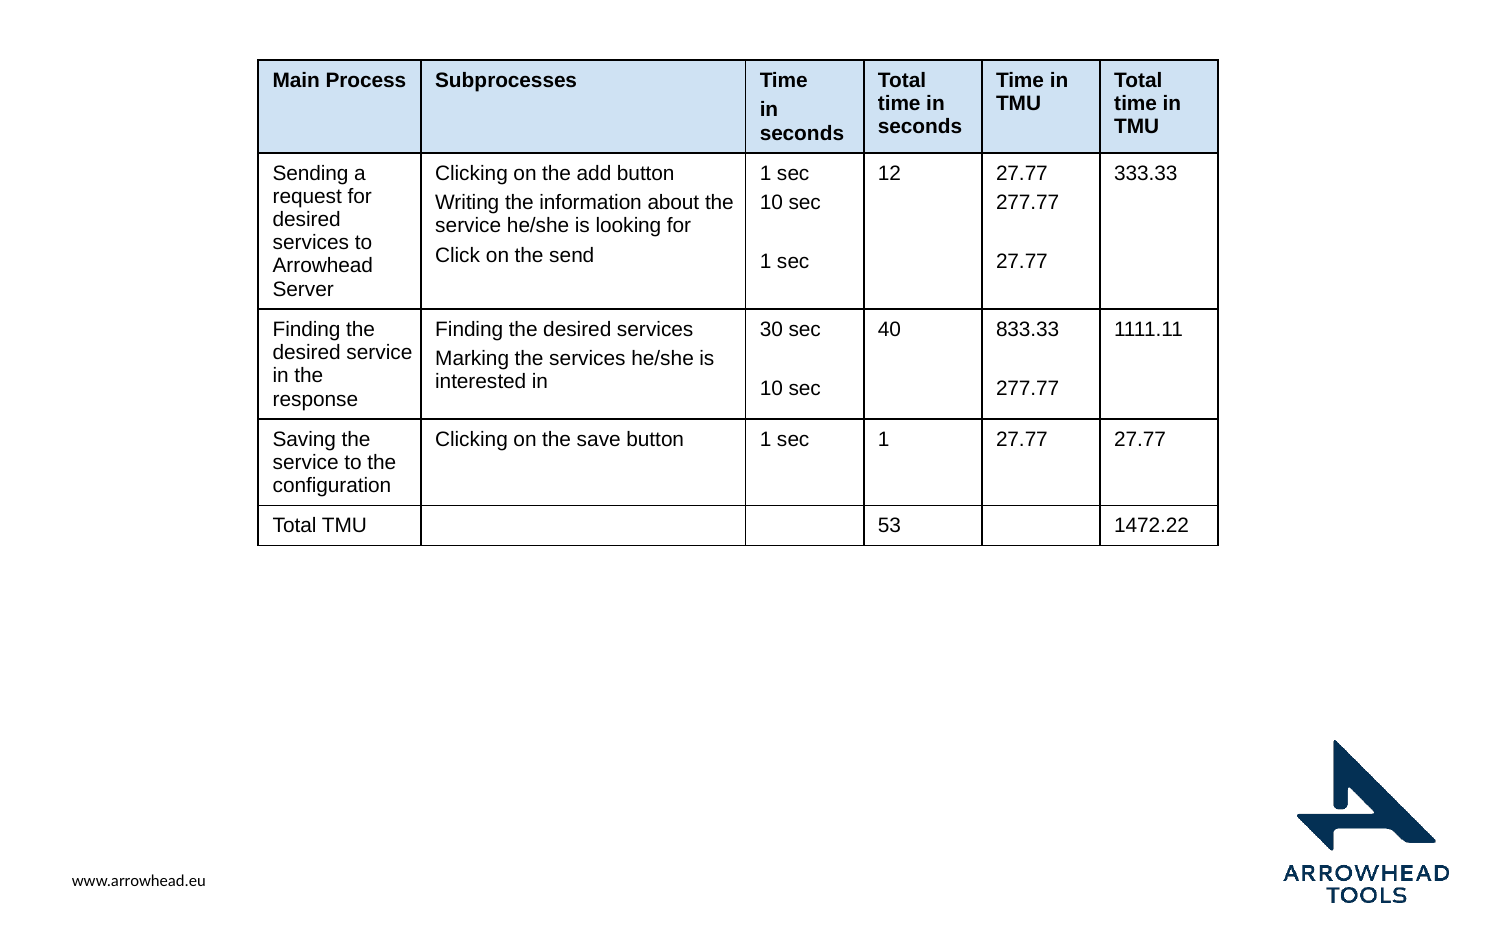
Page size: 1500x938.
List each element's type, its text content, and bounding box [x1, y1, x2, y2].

table_cell 1472.22 [1101, 506, 1217, 545]
table_header Time in TMU [983, 61, 1099, 152]
table_cell Sending a request for desired services to Arrowhead Server [259, 154, 420, 308]
table_cell 27.77 277.77 27.77 [983, 154, 1099, 308]
table_cell 12 [865, 154, 981, 308]
table_cell [983, 506, 1099, 545]
table_cell Total TMU [259, 506, 420, 545]
table_cell 53 [865, 506, 981, 545]
table_cell Clicking on the save button [422, 420, 745, 505]
table_cell Finding the desired service in the response [259, 310, 420, 418]
table_cell [422, 506, 745, 545]
table_cell 1 [865, 420, 981, 505]
table_header Main Process [259, 61, 420, 152]
table_header Total time in seconds [865, 61, 981, 152]
table_cell 1 sec 10 sec 1 sec [746, 154, 863, 308]
table_header Total time in TMU [1101, 61, 1217, 152]
table_cell 30 sec 10 sec [746, 310, 863, 418]
table_cell 833.33 277.77 [983, 310, 1099, 418]
table_cell 27.77 [1101, 420, 1217, 505]
table_cell [746, 506, 863, 545]
table_header Subprocesses [422, 61, 745, 152]
table_cell 333.33 [1101, 154, 1217, 308]
table_header Time in seconds [746, 61, 863, 152]
picture [1283, 740, 1449, 903]
table_cell Clicking on the add button Writing the information about the service he/she is looking for Click on the send [422, 154, 745, 308]
table_cell 1 sec [746, 420, 863, 505]
table_cell 40 [865, 310, 981, 418]
table_cell Finding the desired services Marking the services he/she is interested in [422, 310, 745, 418]
table_cell 27.77 [983, 420, 1099, 505]
table_cell Saving the service to the configuration [259, 420, 420, 505]
table_cell 1111.11 [1101, 310, 1217, 418]
